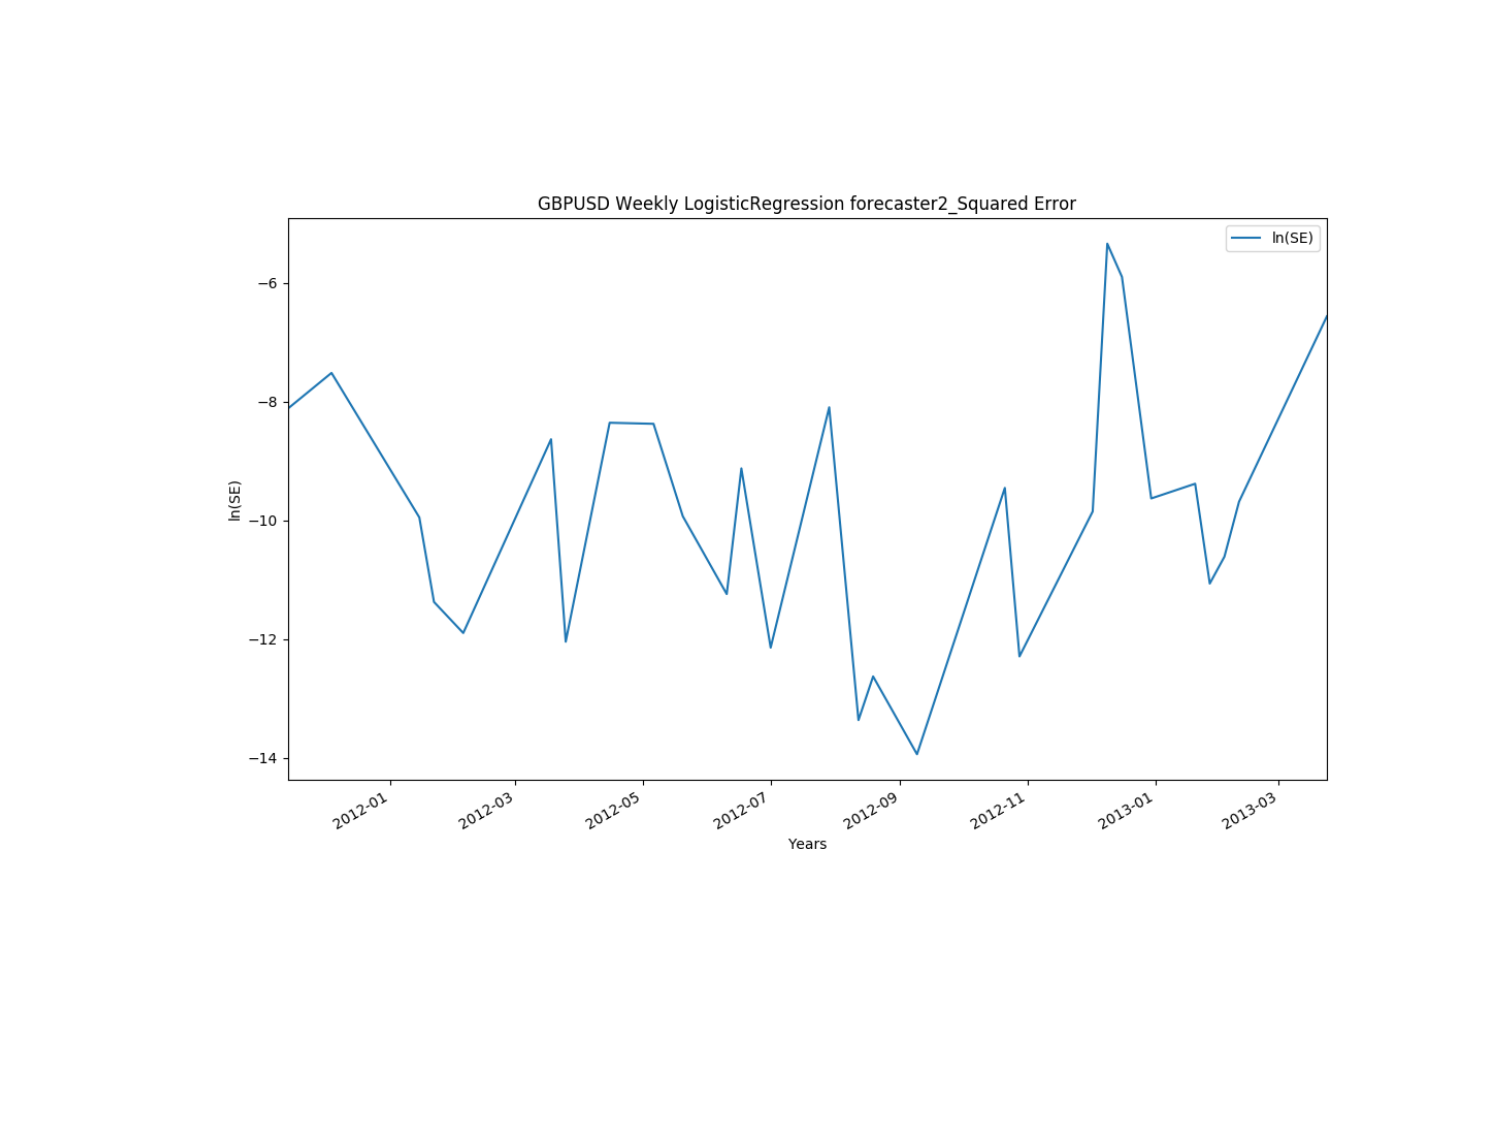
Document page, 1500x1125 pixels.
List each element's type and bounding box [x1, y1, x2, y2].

picture [119, 119, 1461, 946]
